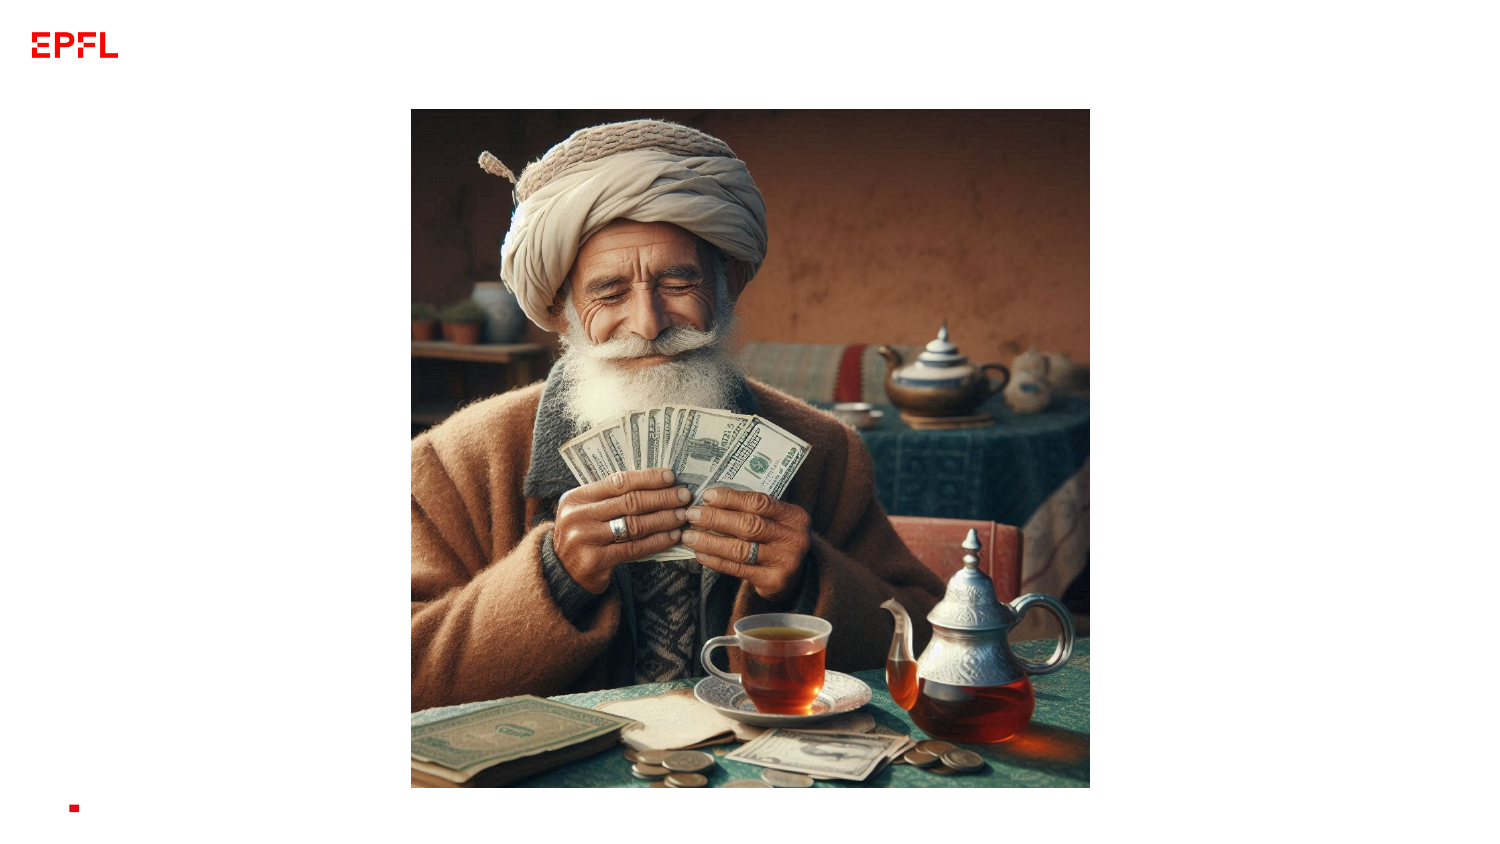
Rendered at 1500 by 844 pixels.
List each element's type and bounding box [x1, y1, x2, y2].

picture [21, 21, 129, 69]
picture [410, 109, 1090, 789]
